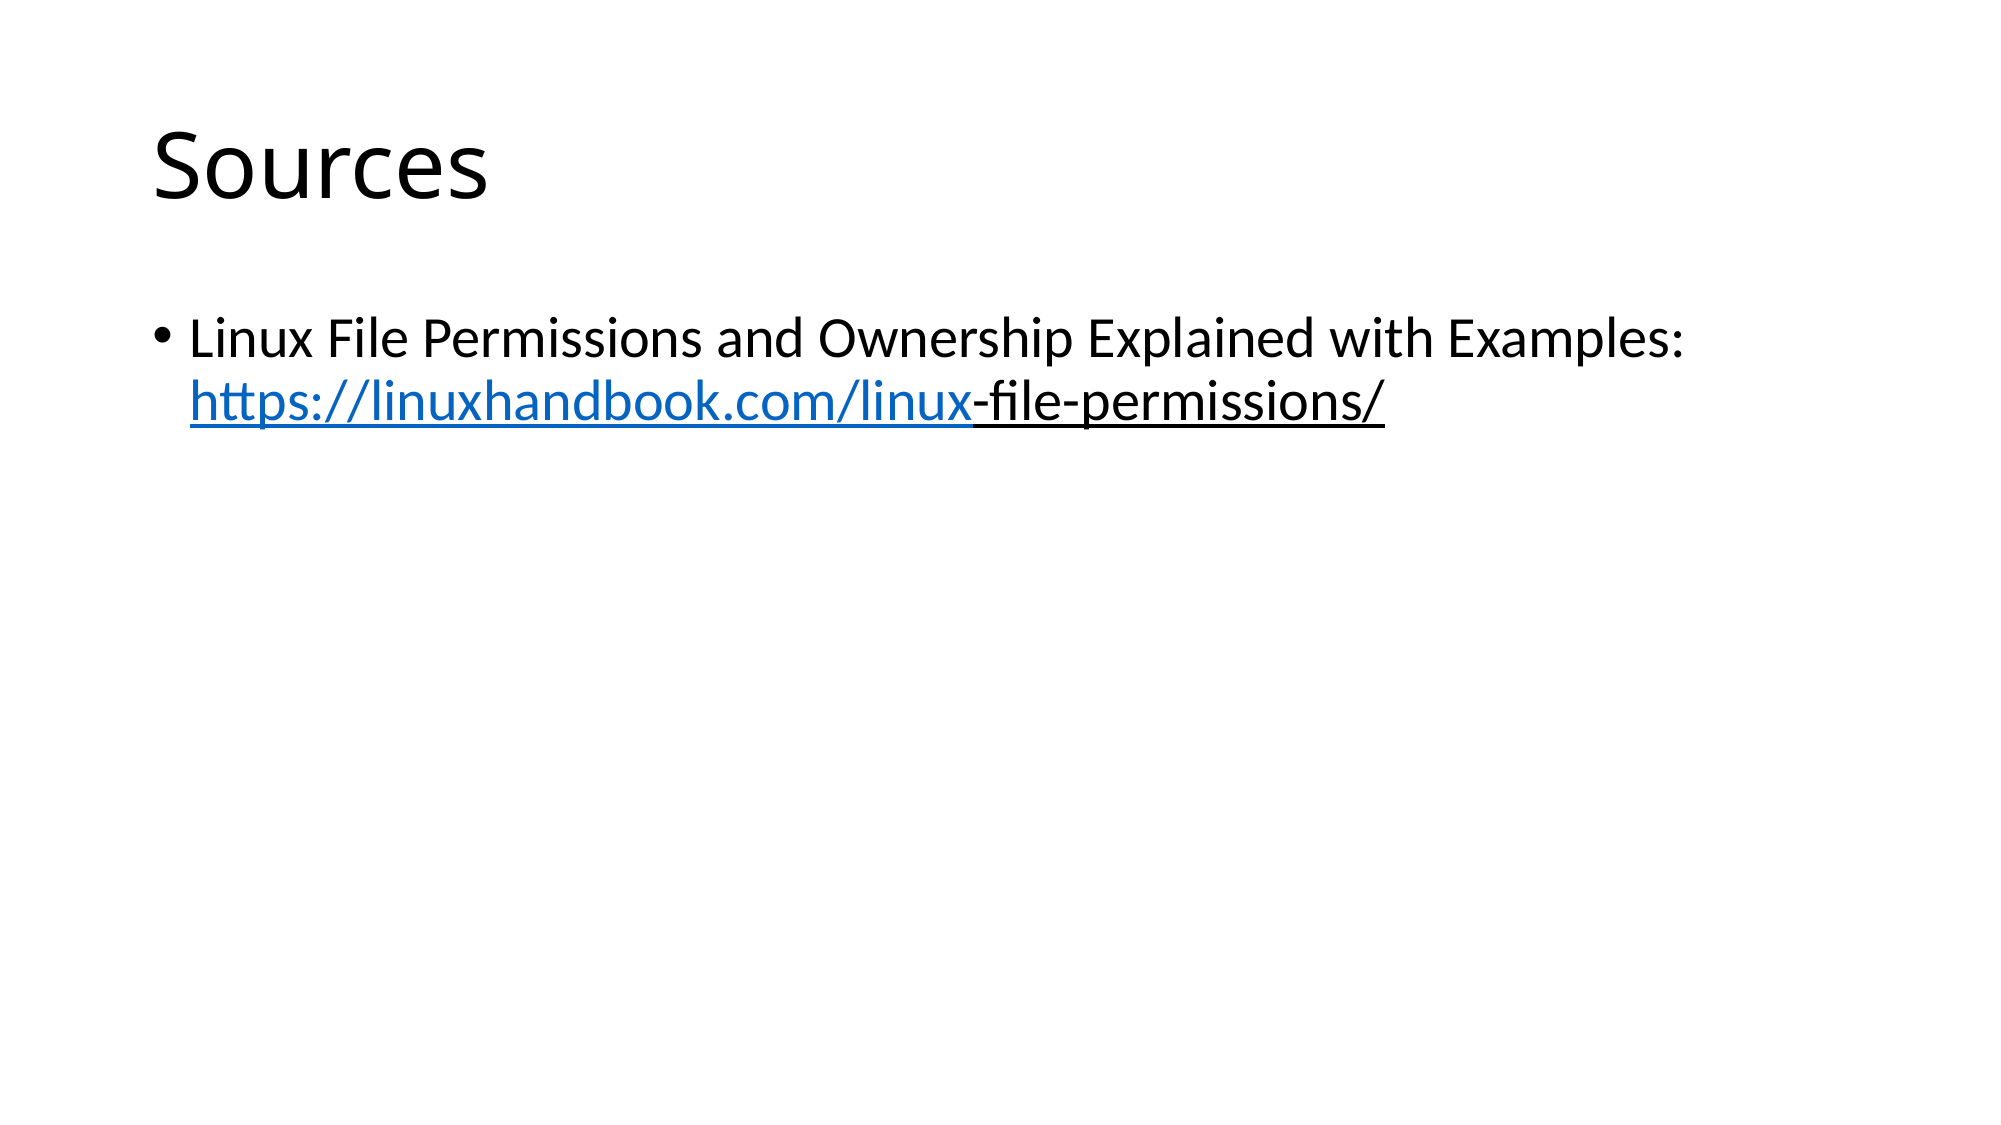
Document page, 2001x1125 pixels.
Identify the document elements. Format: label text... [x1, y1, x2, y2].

title Sources [137, 59, 1863, 278]
list Linux File Permissions and Ownership Explained with Examples: https://linuxhandbook.com/linux-file-permissions/ [137, 299, 1863, 1014]
